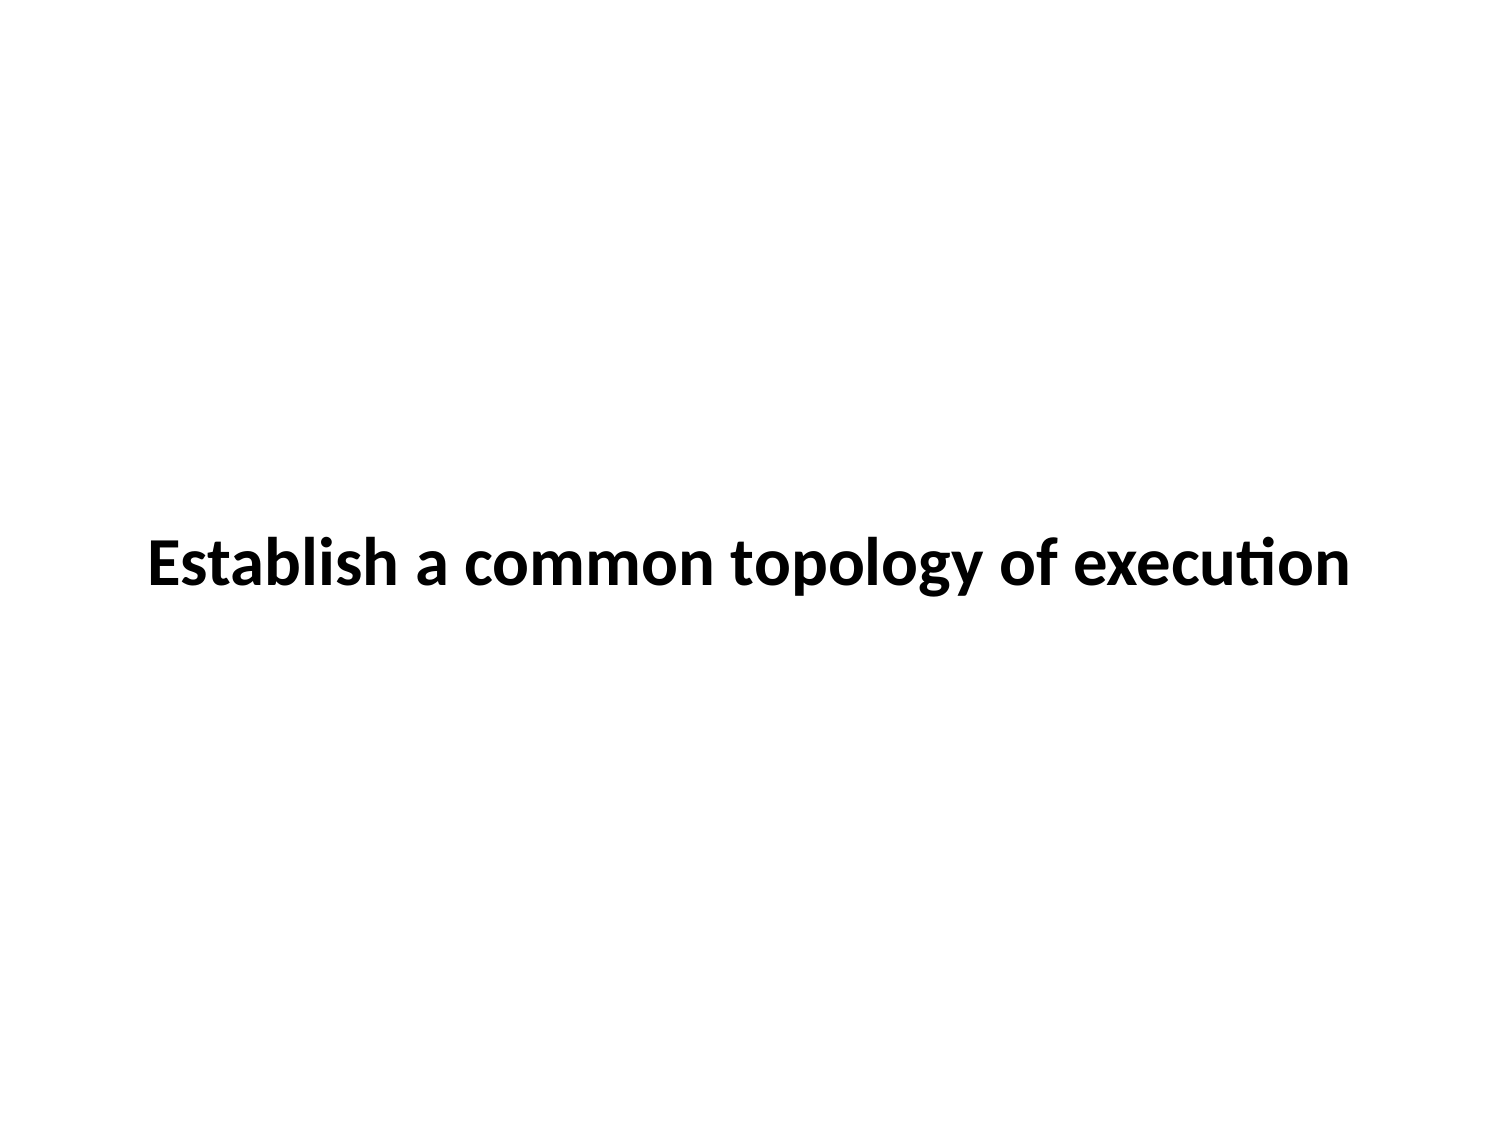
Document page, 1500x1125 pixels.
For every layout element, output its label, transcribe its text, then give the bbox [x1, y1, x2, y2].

title Establish a common topology of execution [103, 488, 1397, 638]
